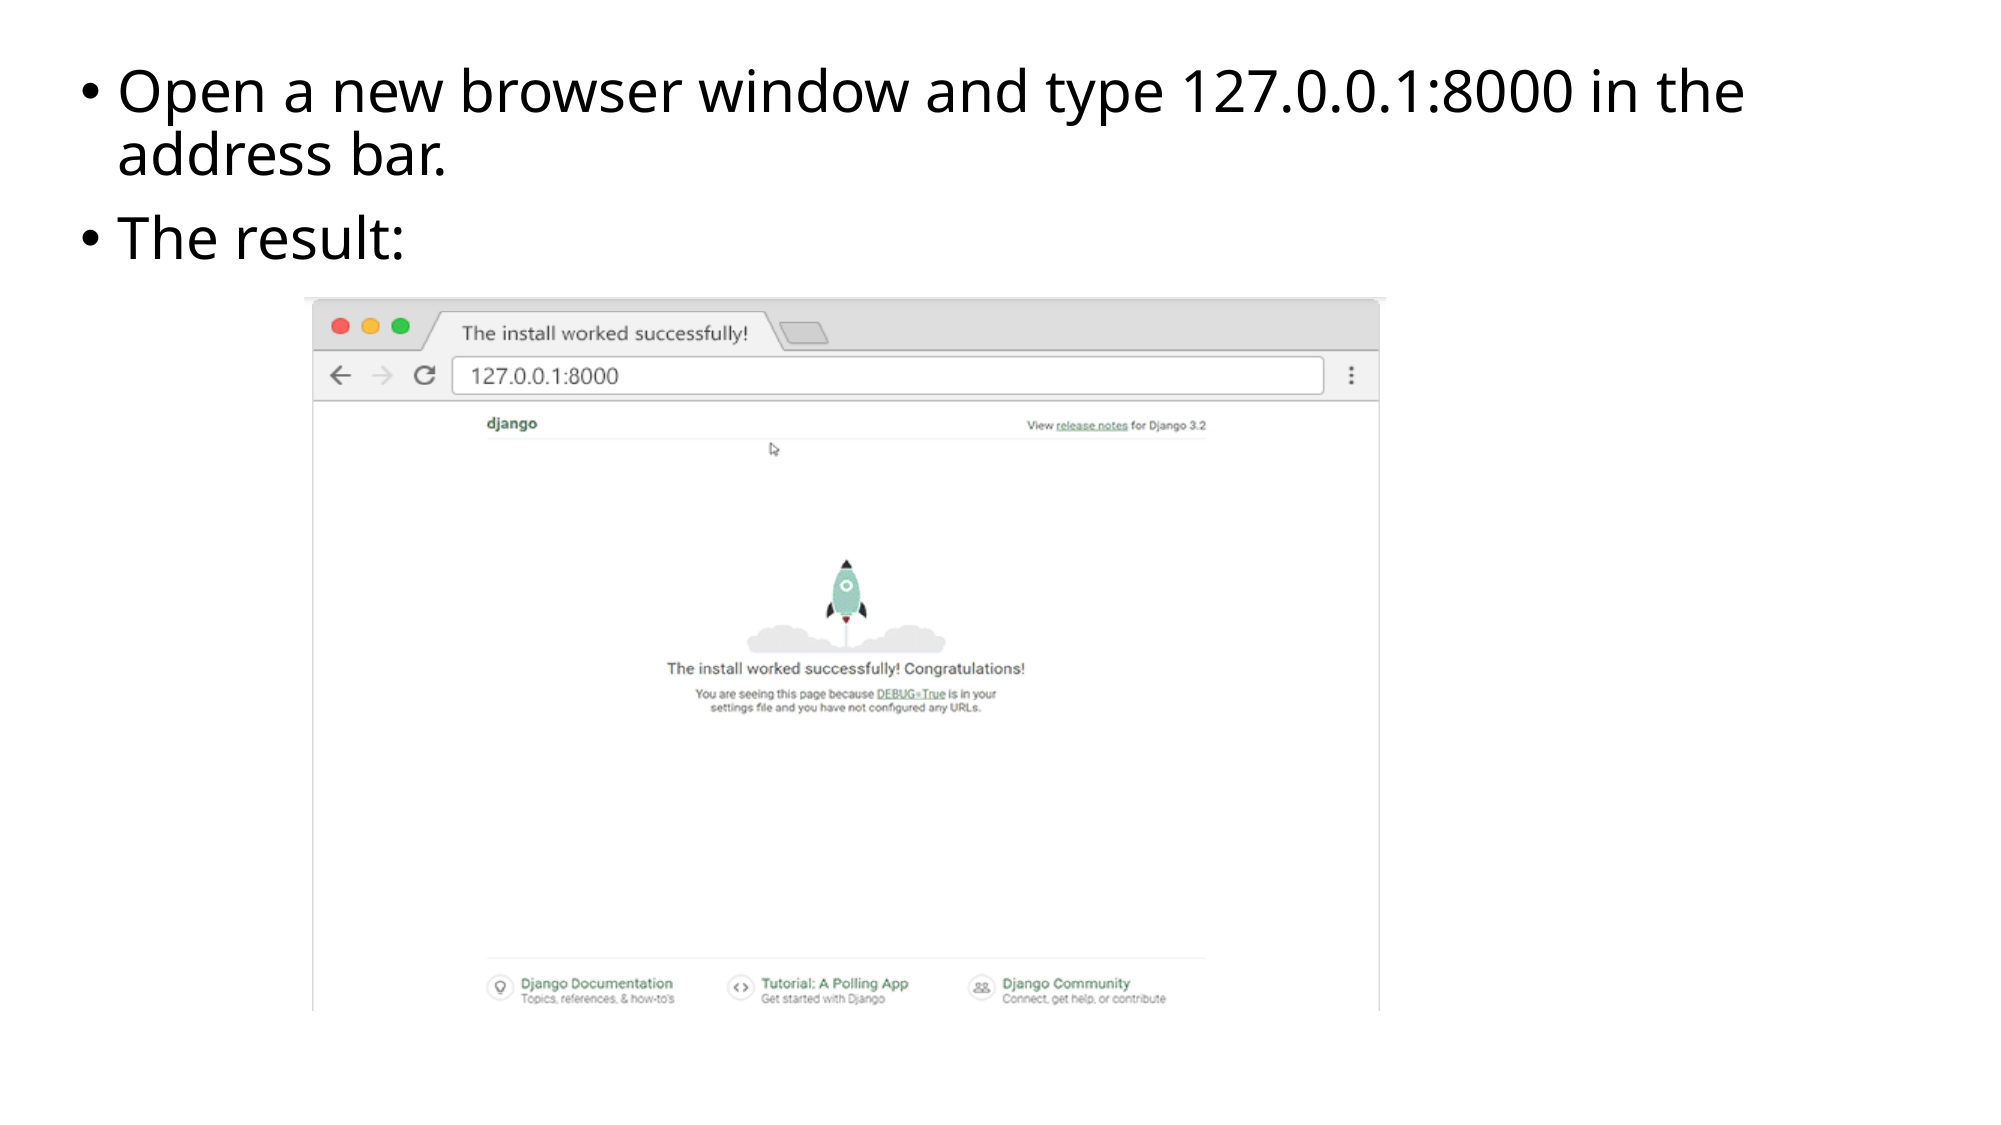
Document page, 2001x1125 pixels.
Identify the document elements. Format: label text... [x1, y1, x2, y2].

picture [304, 297, 1387, 1011]
list Open a new browser window and type 127.0.0.1:8000 in the address bar. The result: [65, 54, 1791, 769]
